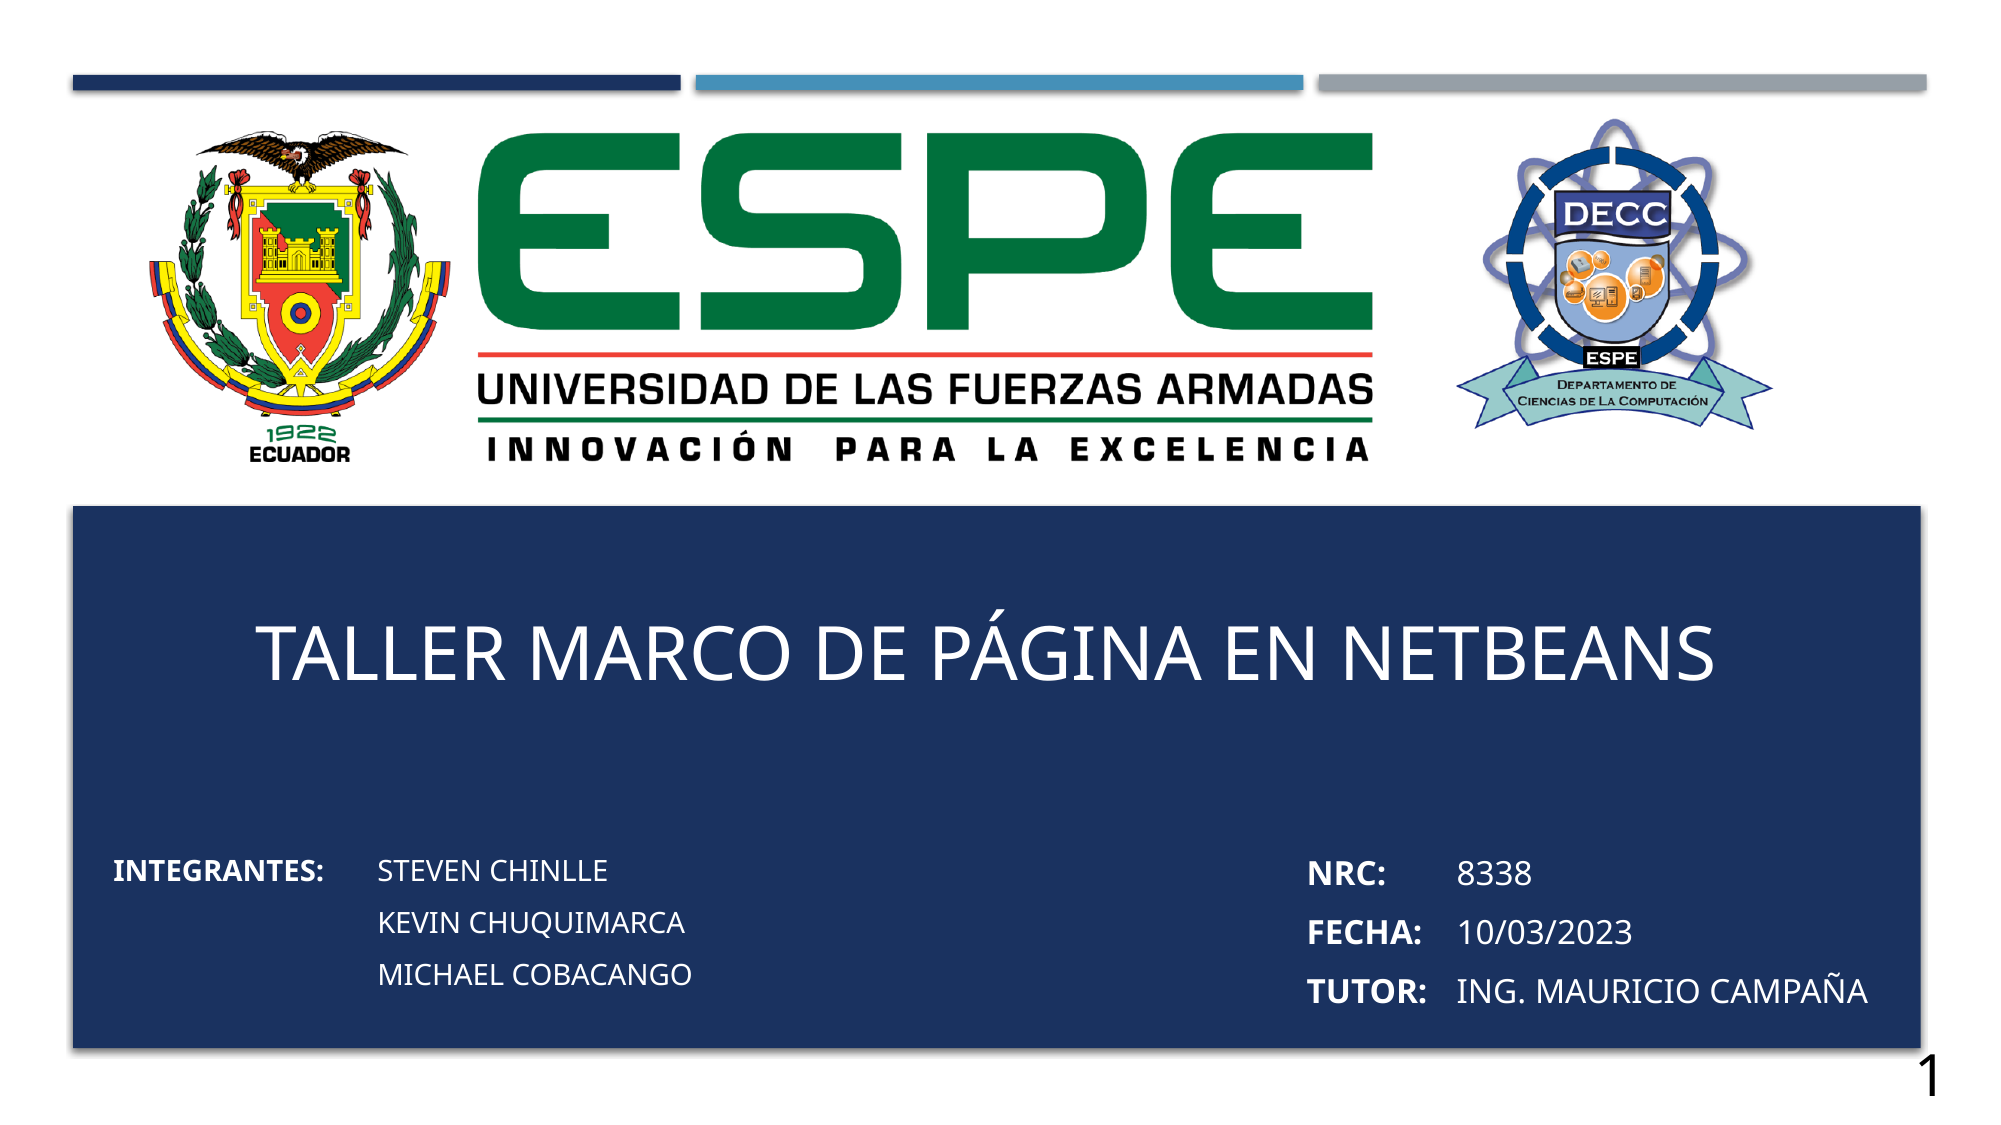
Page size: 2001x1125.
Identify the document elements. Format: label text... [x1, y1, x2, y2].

subtitle Integrantes: STEVEN CHINLLE KEVIN CHUQUIMARCA MICHAEL COBACANGO [98, 844, 875, 1048]
text_box NRC: 8338 FECHA: 10/03/2023 TUTOR: Ing. Mauricio Campaña [1291, 844, 1902, 1062]
slide_number 1 [1796, 1047, 1963, 1108]
title TALLER MARCO DE PÁGINA EN NETBEANS [84, 591, 1889, 704]
picture [51, 116, 1964, 478]
